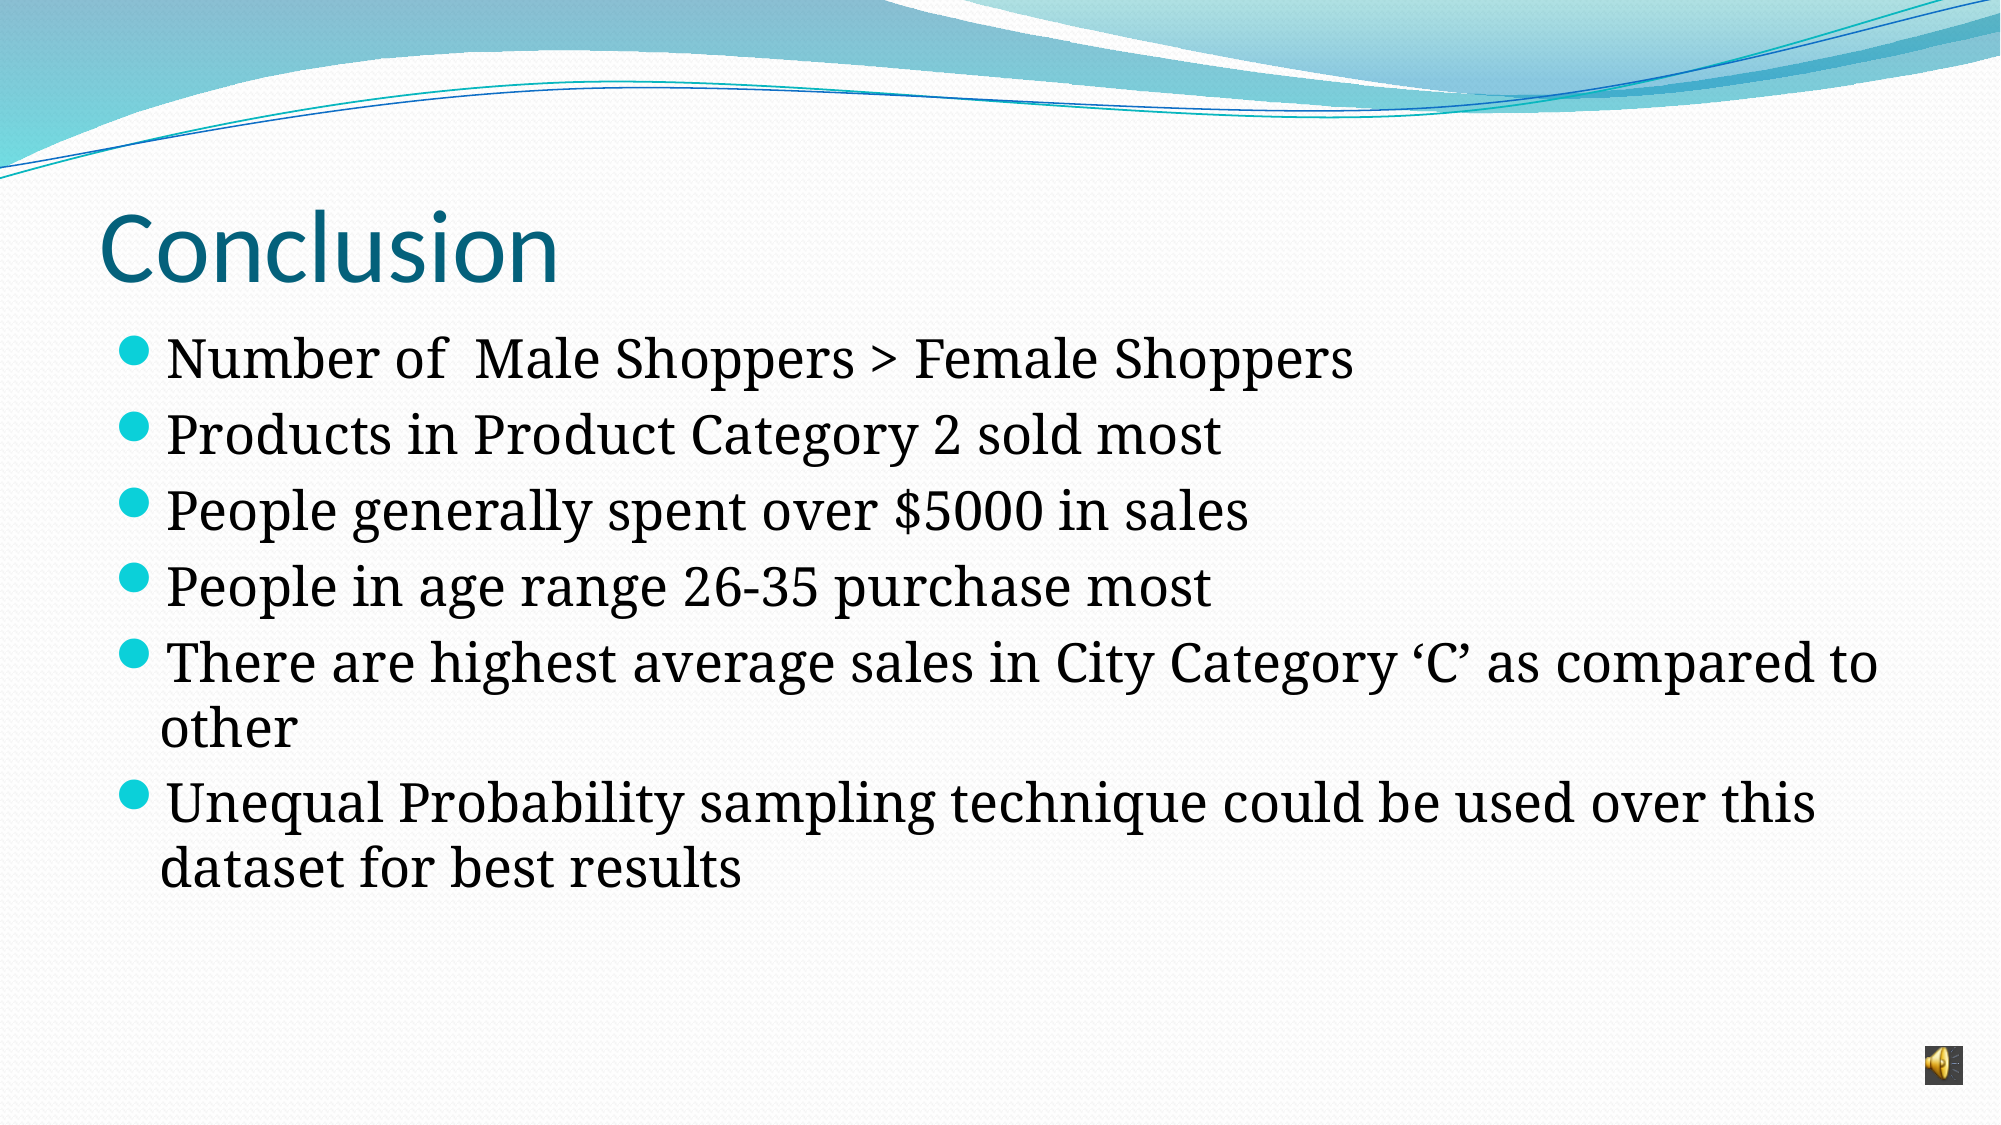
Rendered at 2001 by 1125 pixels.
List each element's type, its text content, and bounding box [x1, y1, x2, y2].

list Number of Male Shoppers > Female Shoppers Products in Product Category 2 sold most People generally spent over $5000 in sales People in age range 26-35 purchase most There are highest average sales in City Category ‘C’ as compared to other Unequal Probability sampling technique could be used over this dataset for best results [99, 317, 1900, 1038]
picture [1923, 1045, 1965, 1086]
title Conclusion [99, 115, 1900, 303]
